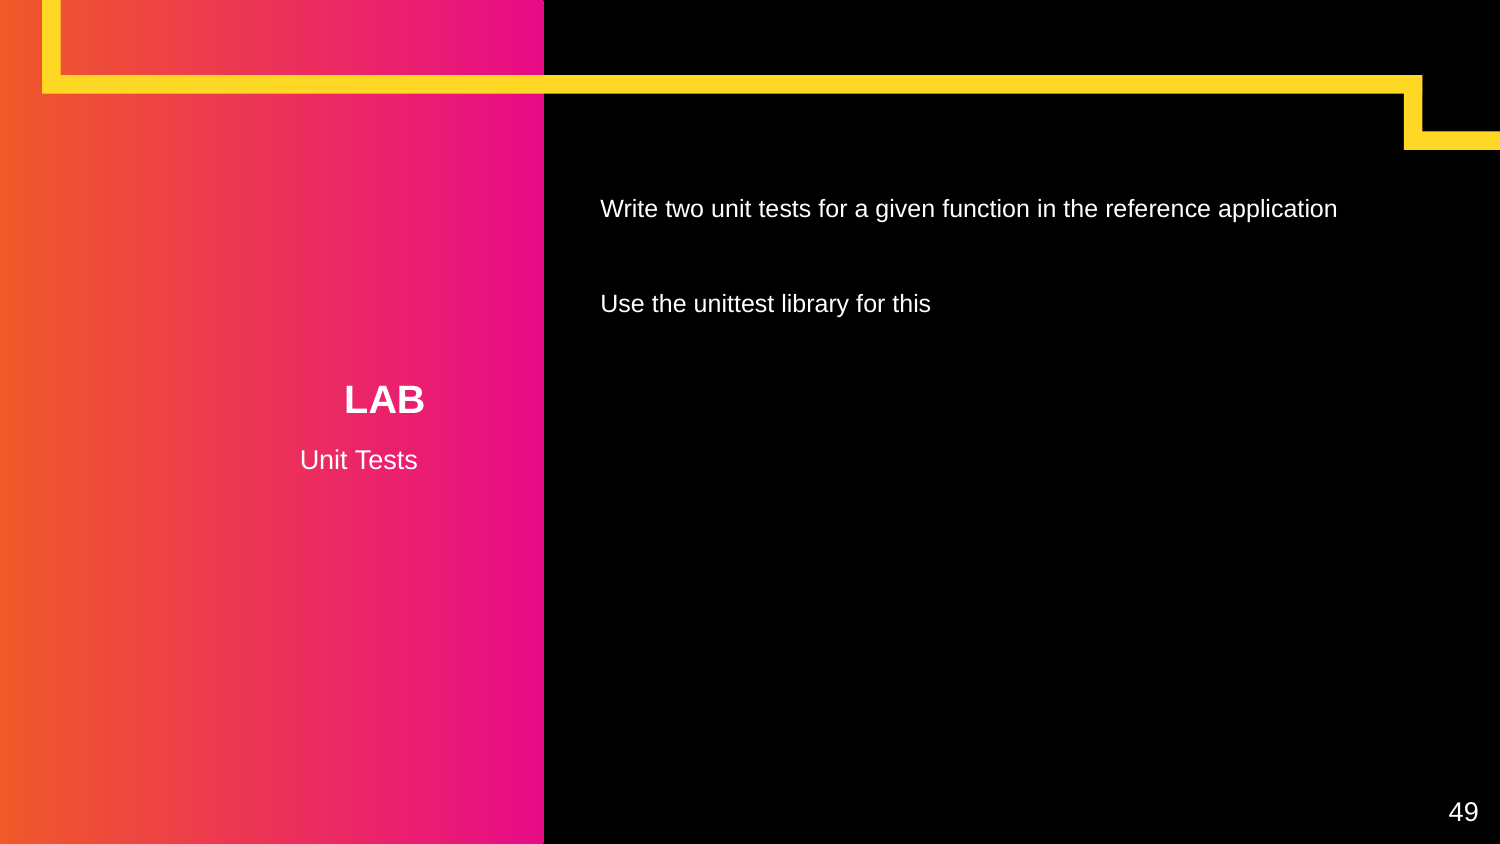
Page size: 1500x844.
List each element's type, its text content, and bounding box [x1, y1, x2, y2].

subtitle Unit Tests [57, 427, 433, 514]
slide_number 49 [1403, 779, 1494, 844]
list Write two unit tests for a given function in the reference application Use the unittest library for this [547, 188, 1395, 666]
title LAB [42, 343, 433, 430]
